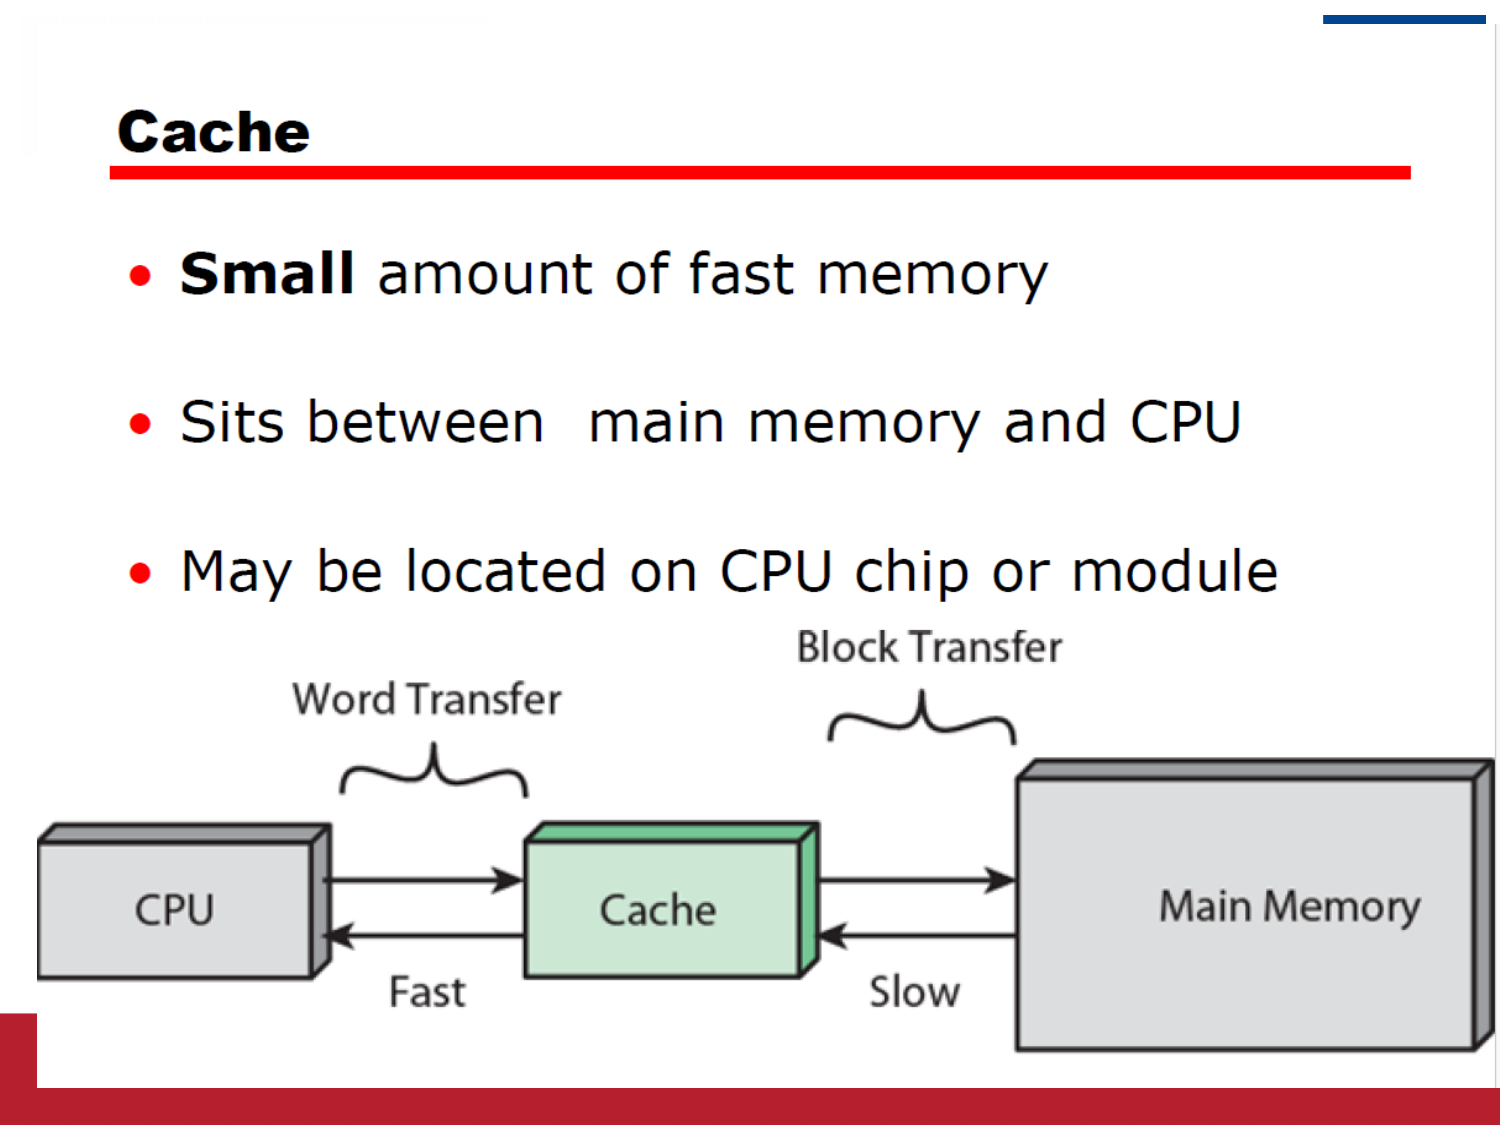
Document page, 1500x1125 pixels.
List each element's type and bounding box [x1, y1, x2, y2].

picture [22, 15, 488, 157]
picture [1323, 15, 1486, 24]
picture [0, 1014, 1500, 1125]
list [37, 24, 1500, 1088]
